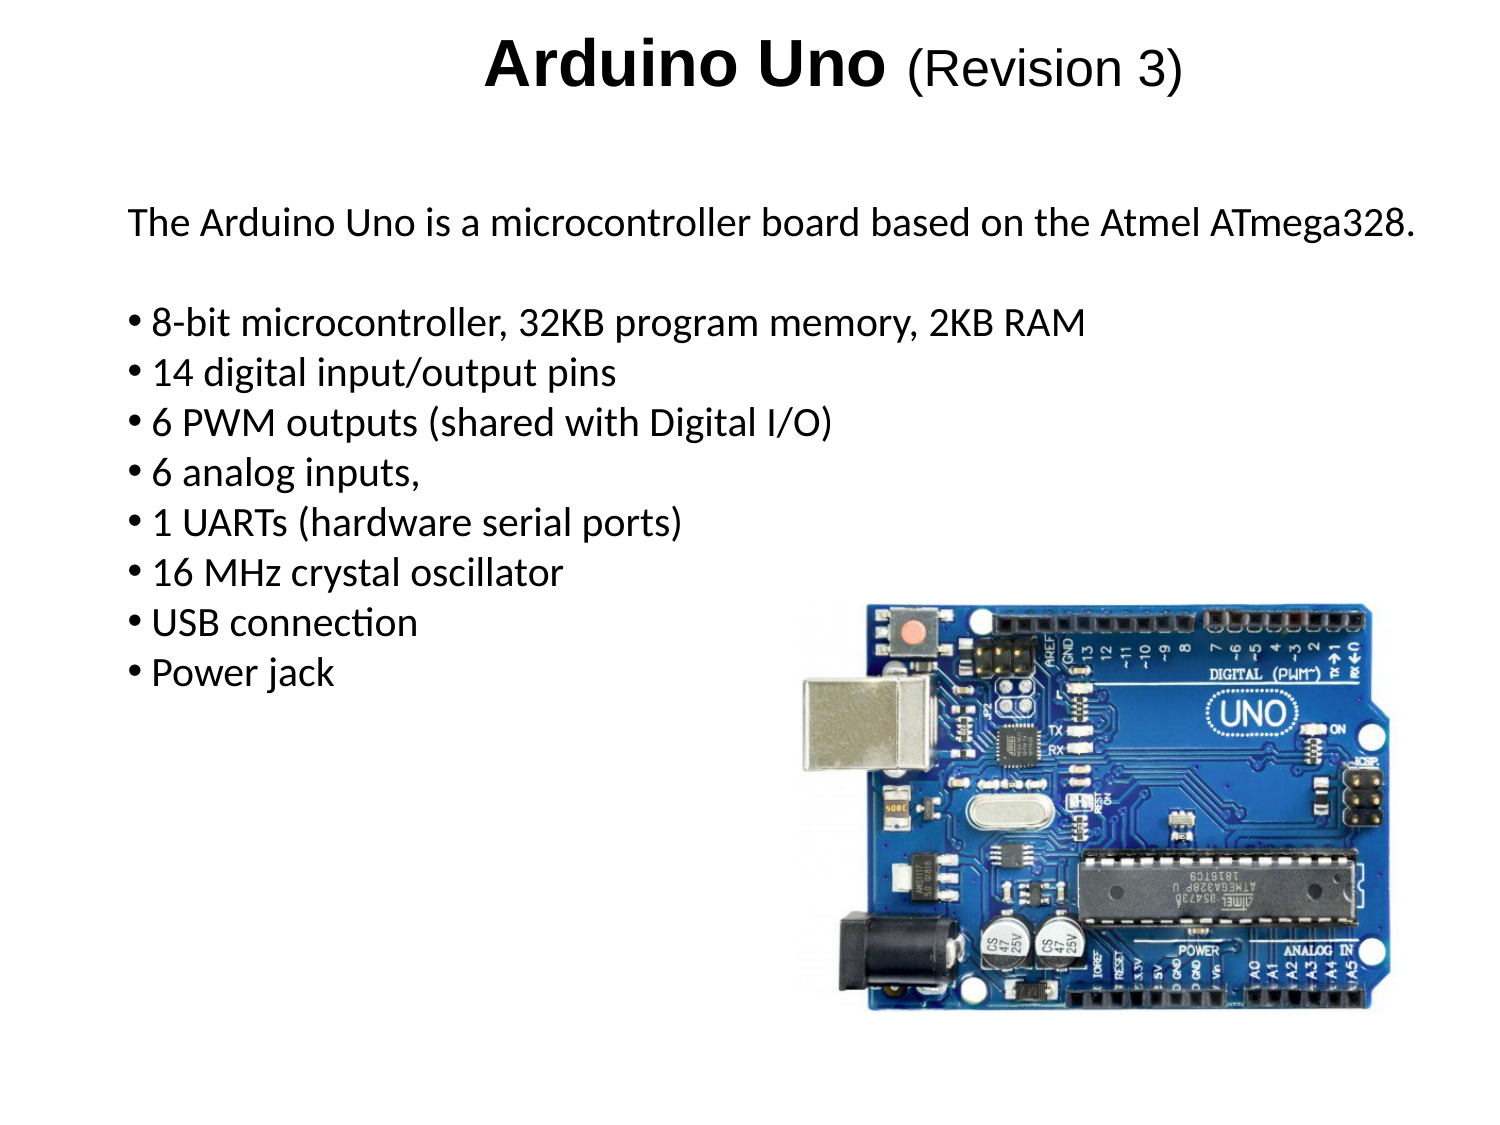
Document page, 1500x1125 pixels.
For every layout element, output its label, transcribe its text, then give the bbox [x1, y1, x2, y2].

text_box Arduino Uno (Revision 3) [468, 12, 1200, 108]
text_box The Arduino Uno is a microcontroller board based on the Atmel ATmega328. 8-bit microcontroller, 32KB program memory, 2KB RAM 14 digital input/output pins 6 PWM outputs (shared with Digital I/O) 6 analog inputs, 1 UARTs (hardware serial ports) 16 MHz crystal oscillator USB connection Power jack [112, 187, 1475, 703]
picture [795, 596, 1400, 1018]
